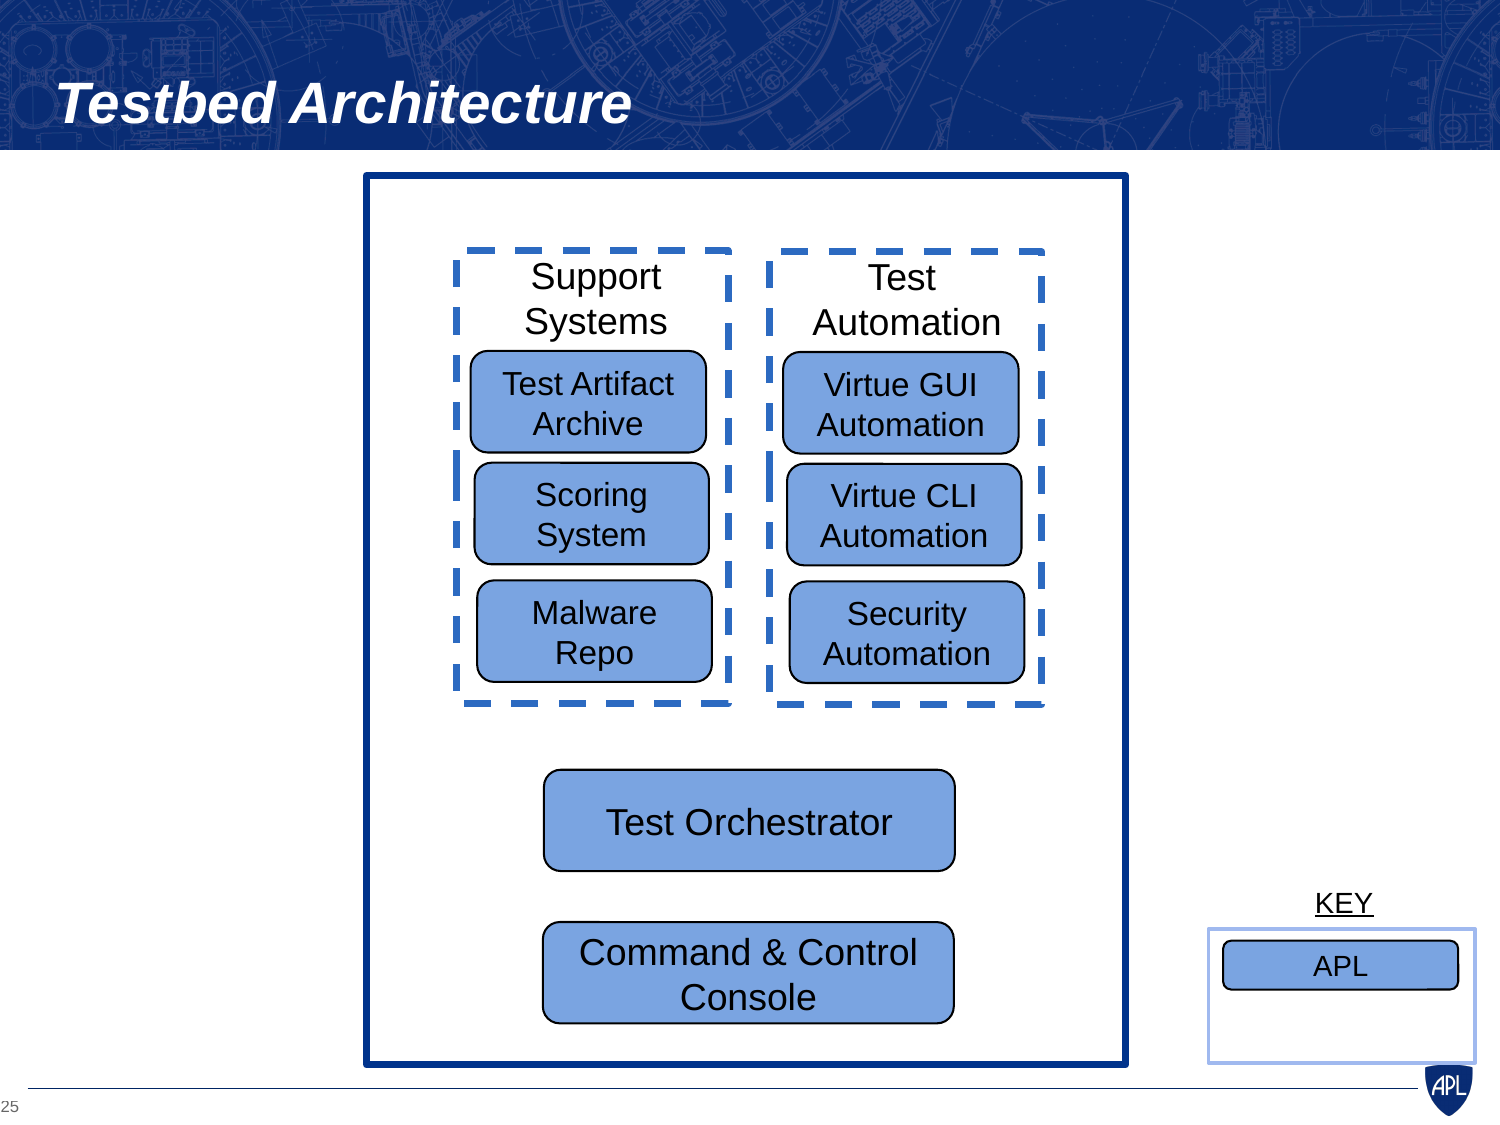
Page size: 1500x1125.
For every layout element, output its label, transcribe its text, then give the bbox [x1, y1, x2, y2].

text_box APL [1220, 938, 1461, 992]
text_box [1206, 927, 1477, 1065]
picture [0, 0, 1500, 150]
text_box [364, 173, 1128, 1067]
picture [1419, 1059, 1479, 1121]
title Testbed Architecture [39, 11, 1478, 144]
text_box KEY [1284, 877, 1405, 927]
